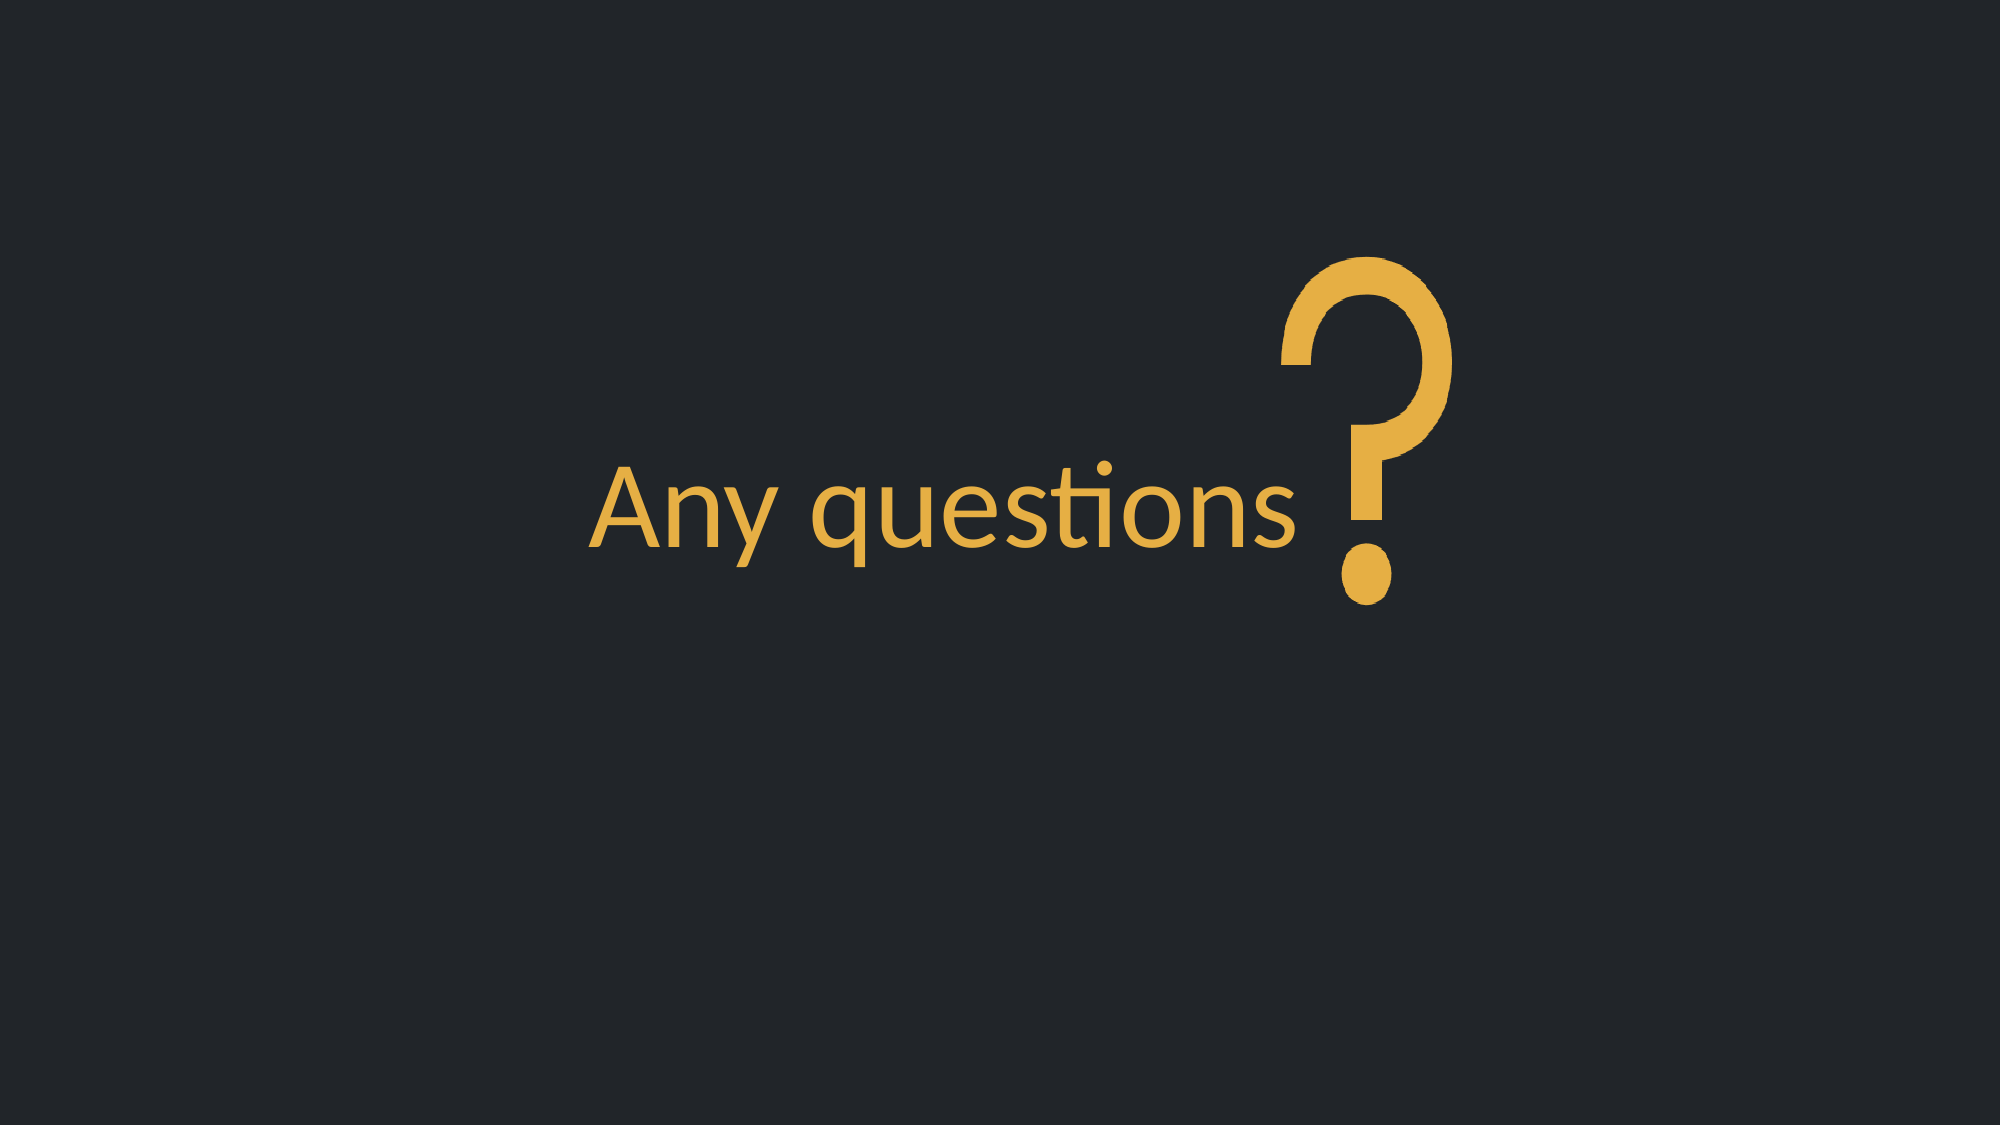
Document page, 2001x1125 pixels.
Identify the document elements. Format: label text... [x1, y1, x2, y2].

list Any questions [573, 431, 1183, 616]
picture [1183, 206, 1549, 657]
